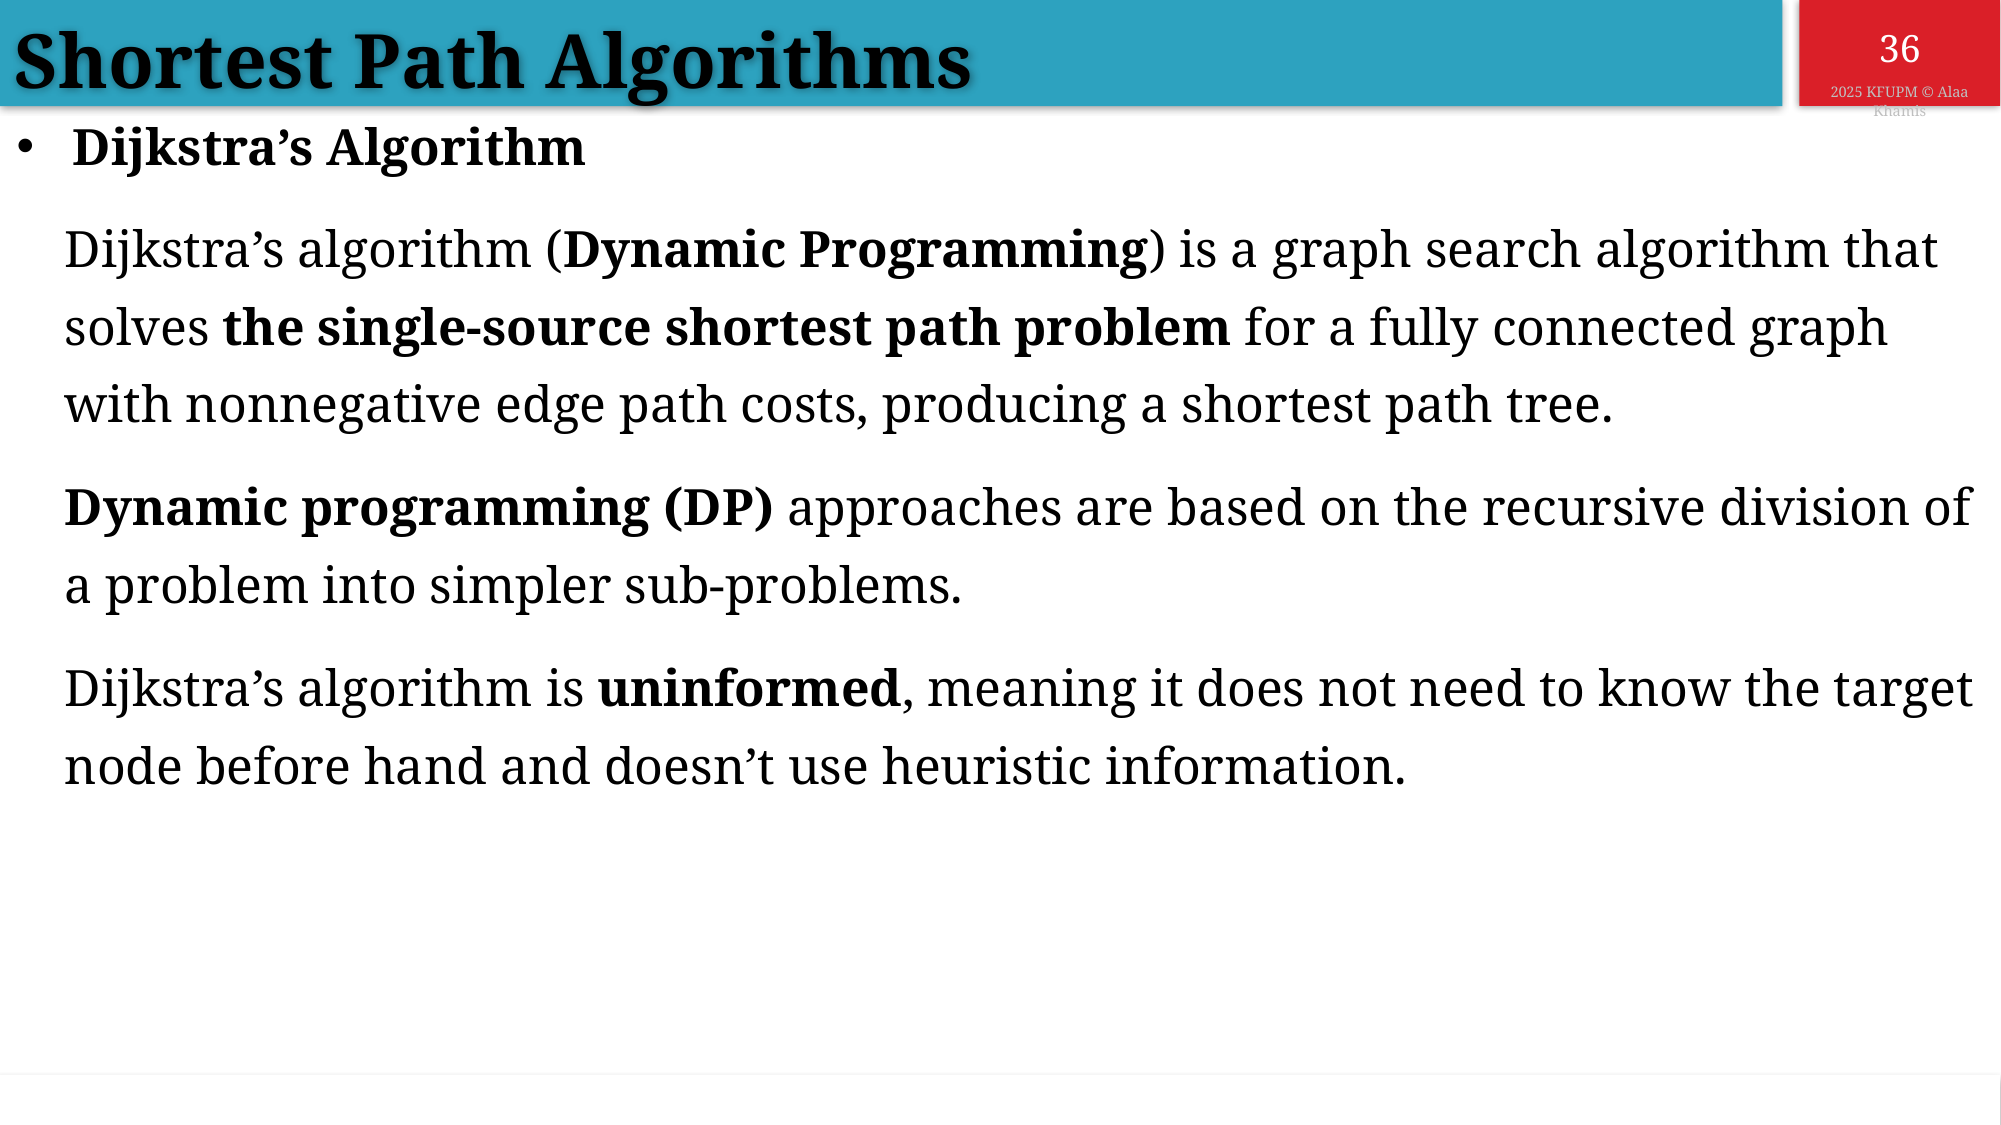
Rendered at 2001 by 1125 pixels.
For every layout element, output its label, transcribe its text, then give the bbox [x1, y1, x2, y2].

text_box Dijkstra’s algorithm (Dynamic Programming) is a graph search algorithm that solves the single-source shortest path problem for a fully connected graph with nonnegative edge path costs, producing a shortest path tree. Dynamic programming (DP) approaches are based on the recursive division of a problem into simpler sub-problems. Dijkstra’s algorithm is uninformed, meaning it does not need to know the target node before hand and doesn’t use heuristic information. [49, 191, 2000, 803]
text_box Dijkstra’s Algorithm [1, 107, 2000, 183]
text_box Shortest Path Algorithms [0, 0, 1753, 110]
